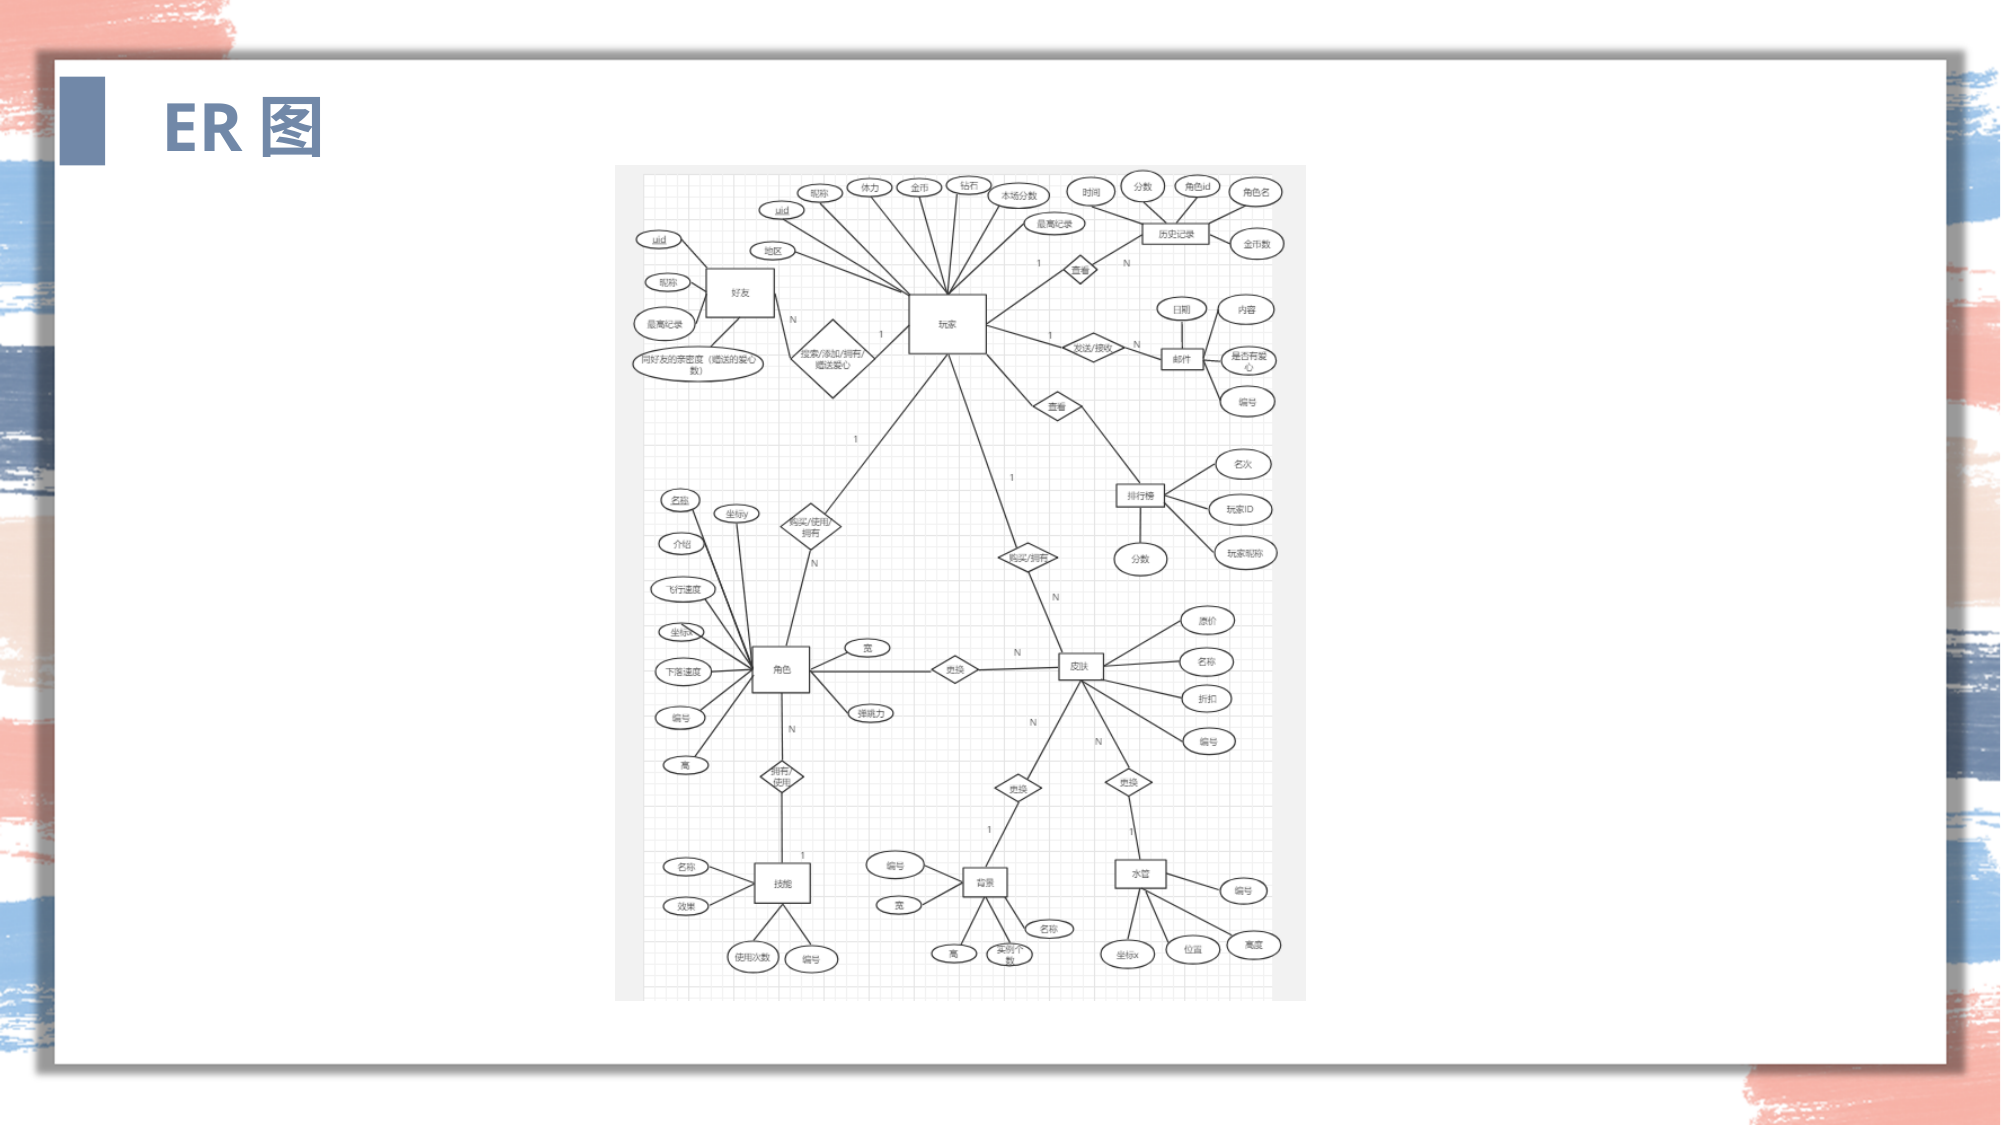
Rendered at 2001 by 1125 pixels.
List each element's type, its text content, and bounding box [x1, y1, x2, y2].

text_box [59, 76, 106, 167]
picture [0, 0, 2001, 1125]
text_box ER图 [146, 77, 341, 173]
